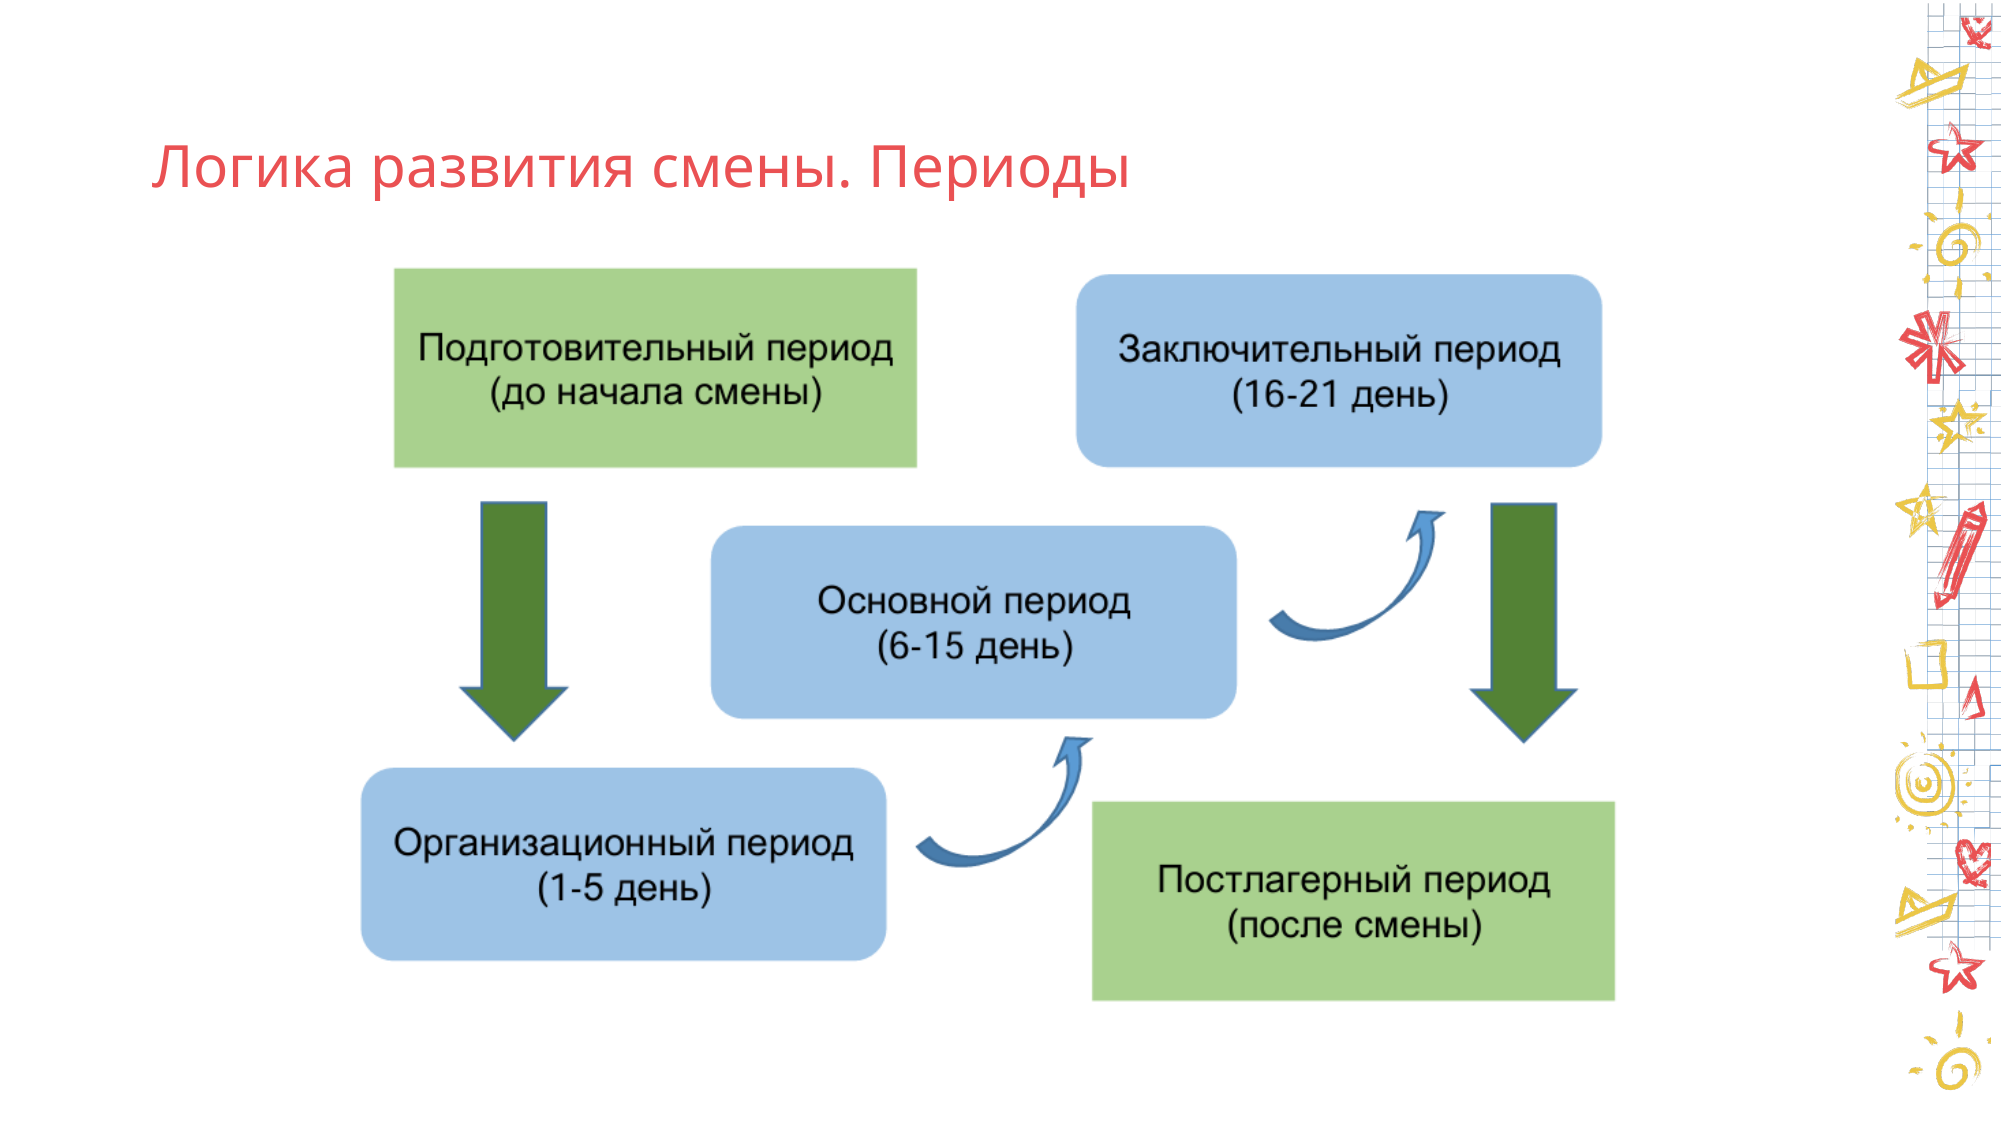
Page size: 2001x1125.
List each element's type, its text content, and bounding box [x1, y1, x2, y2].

picture [295, 232, 1705, 1029]
picture [1891, 0, 2001, 1125]
title Логика развития смены. Периоды [137, 59, 1863, 278]
